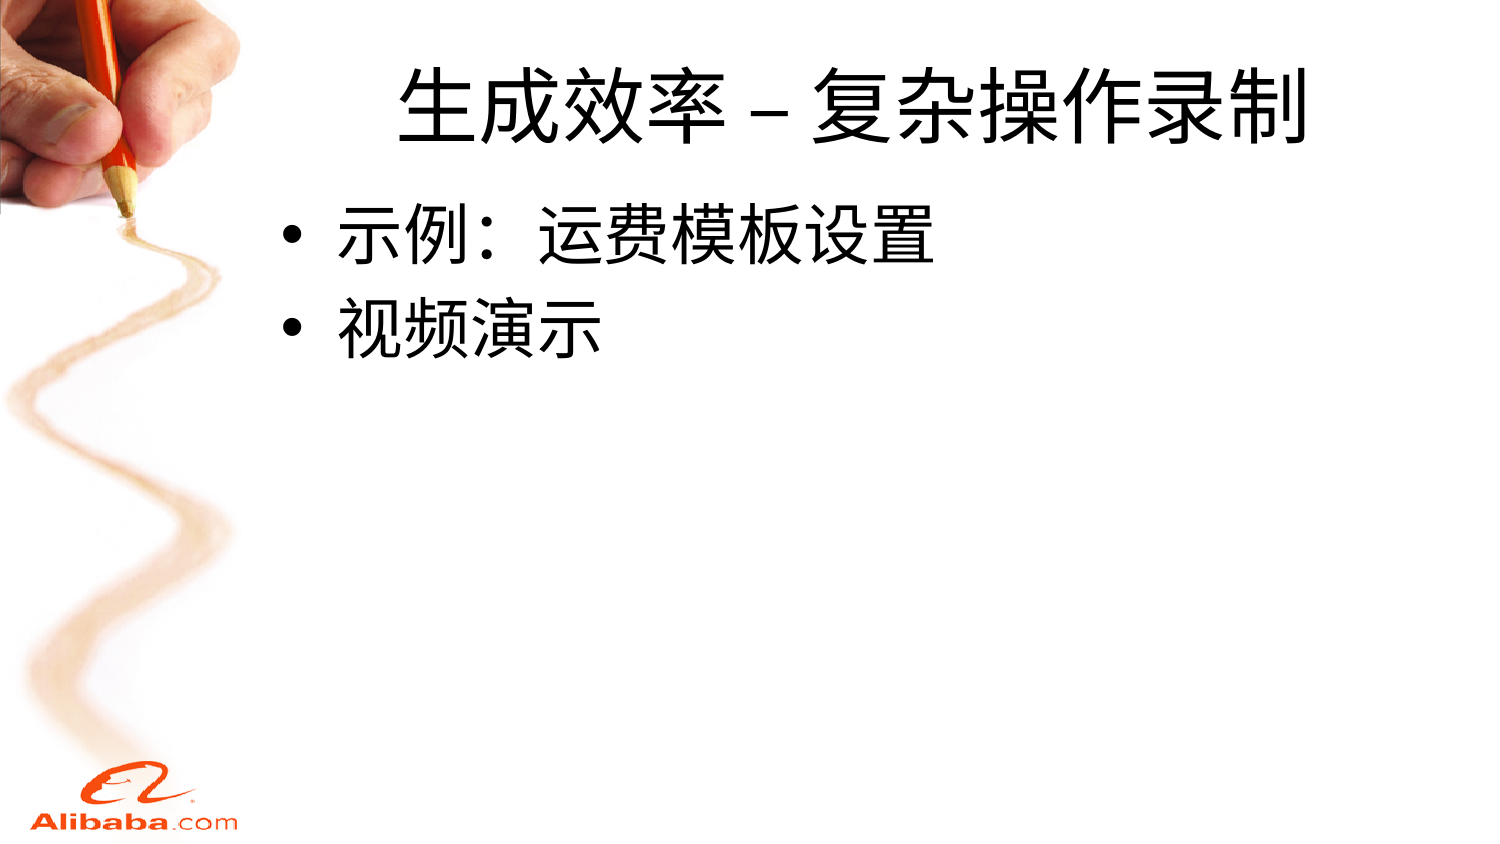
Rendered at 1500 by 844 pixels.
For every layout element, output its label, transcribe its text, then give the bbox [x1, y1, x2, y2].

title 生成效率 – 复杂操作录制 [281, 33, 1426, 175]
list 示例：运费模板设置 视频演示 [265, 185, 1438, 789]
picture [0, 0, 1500, 844]
